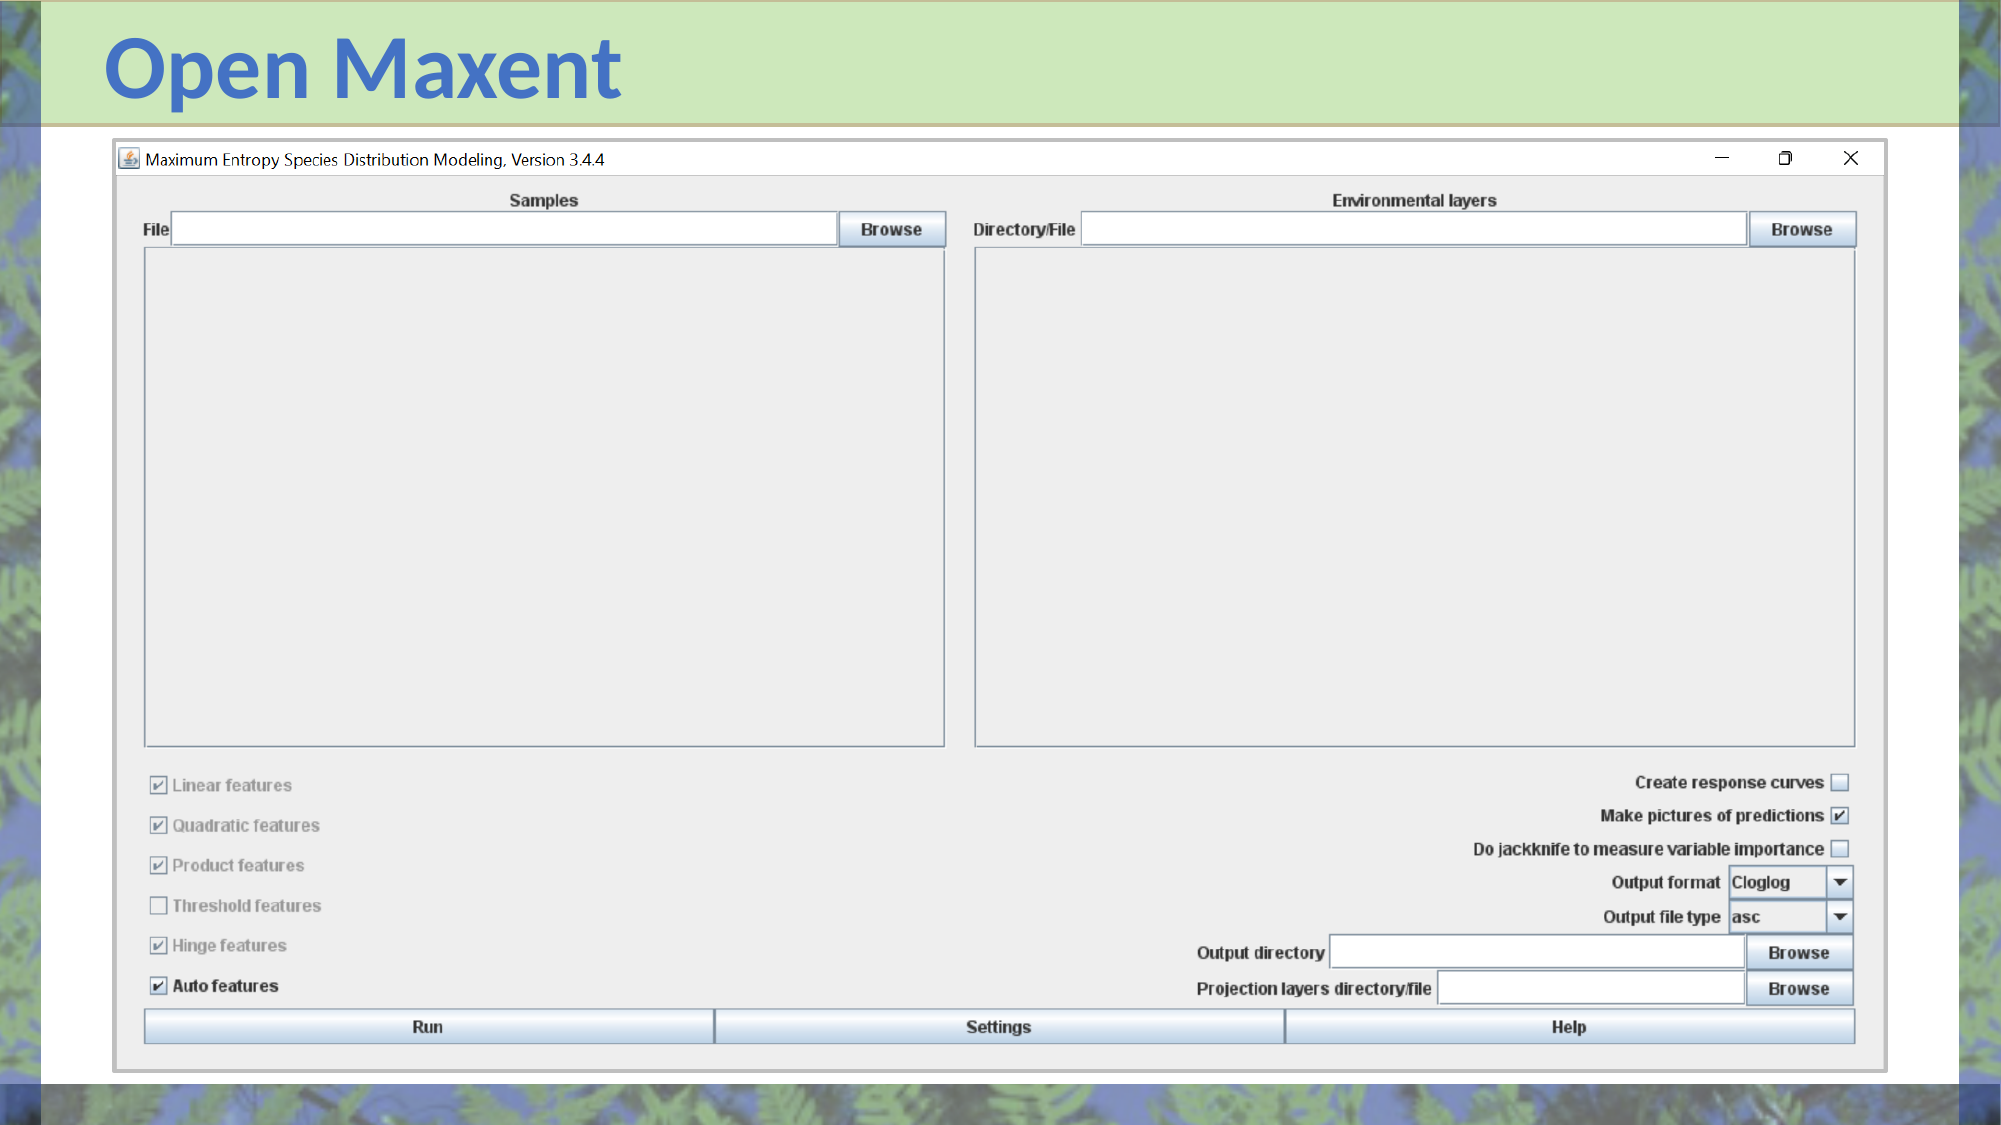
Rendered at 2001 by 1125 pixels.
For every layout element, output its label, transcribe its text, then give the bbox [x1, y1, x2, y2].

picture [0, 141, 2000, 1070]
text_box Open Maxent [0, 0, 1959, 125]
picture [0, 1084, 2000, 1125]
